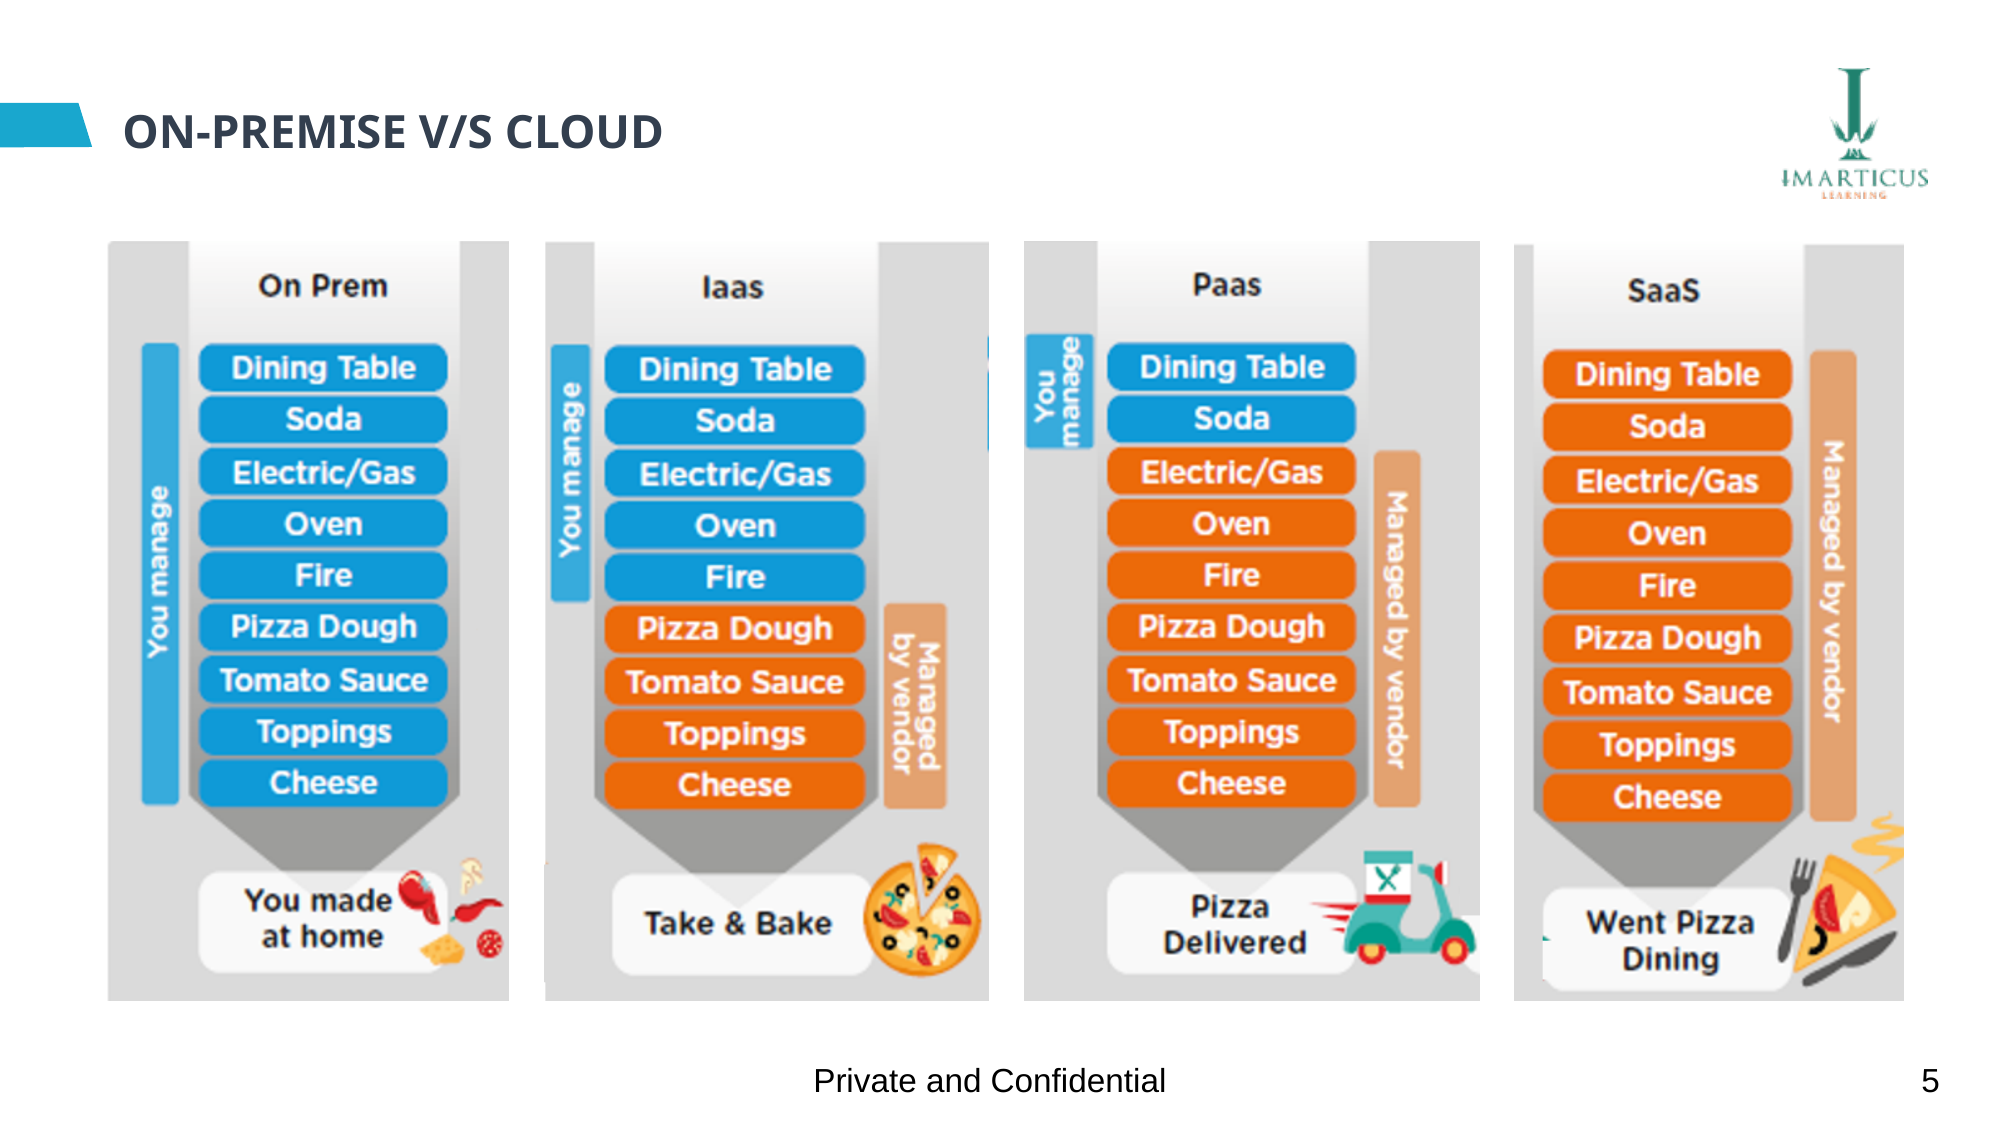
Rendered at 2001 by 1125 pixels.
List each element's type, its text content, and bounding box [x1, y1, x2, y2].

picture [544, 241, 989, 1001]
picture [1514, 241, 1904, 1001]
picture [107, 241, 509, 1001]
title ON-PREMISE V/S CLOUD [107, 81, 1833, 187]
picture [1781, 68, 1928, 199]
picture [1024, 241, 1480, 1001]
